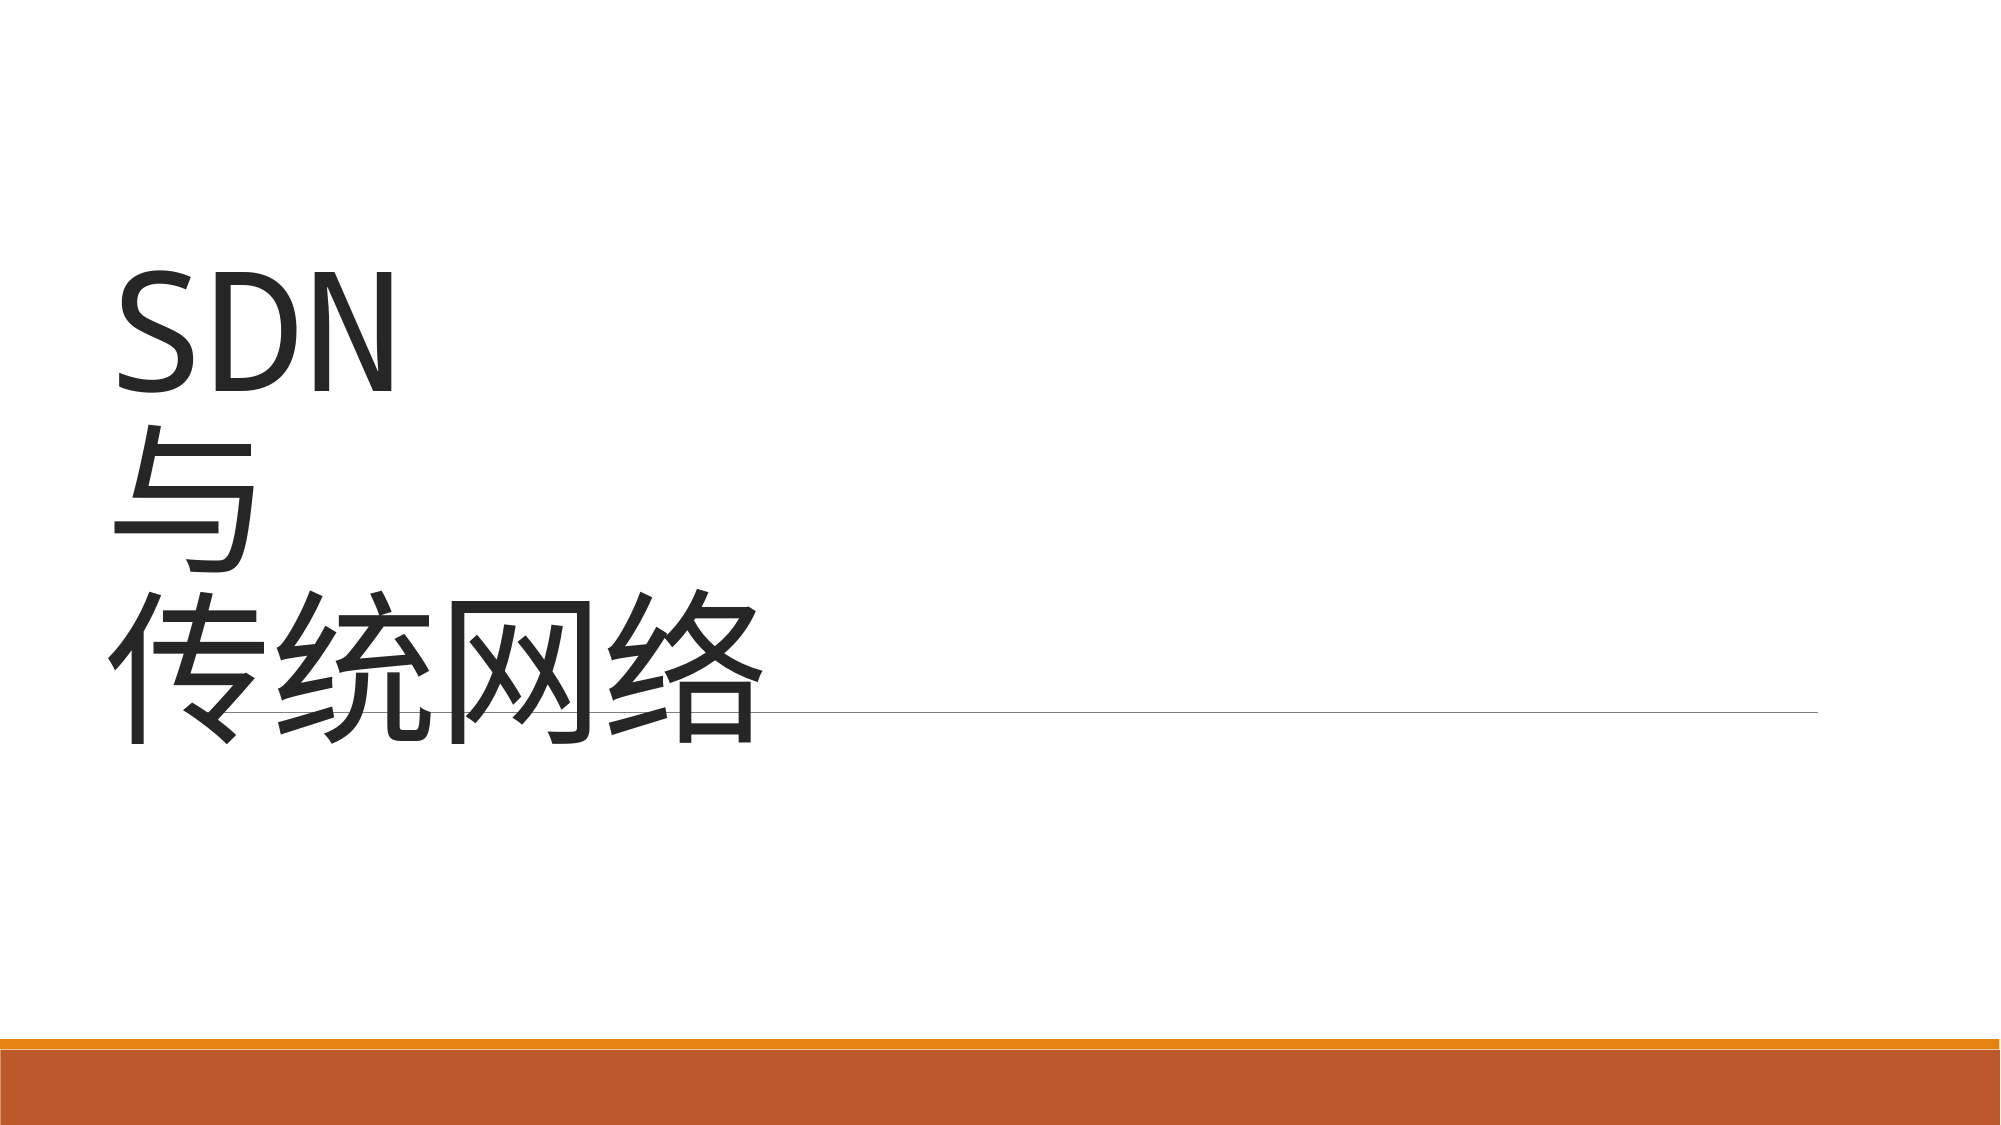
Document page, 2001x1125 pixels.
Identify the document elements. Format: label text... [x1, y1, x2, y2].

title SDN 与 传统网络 [90, 165, 1794, 774]
